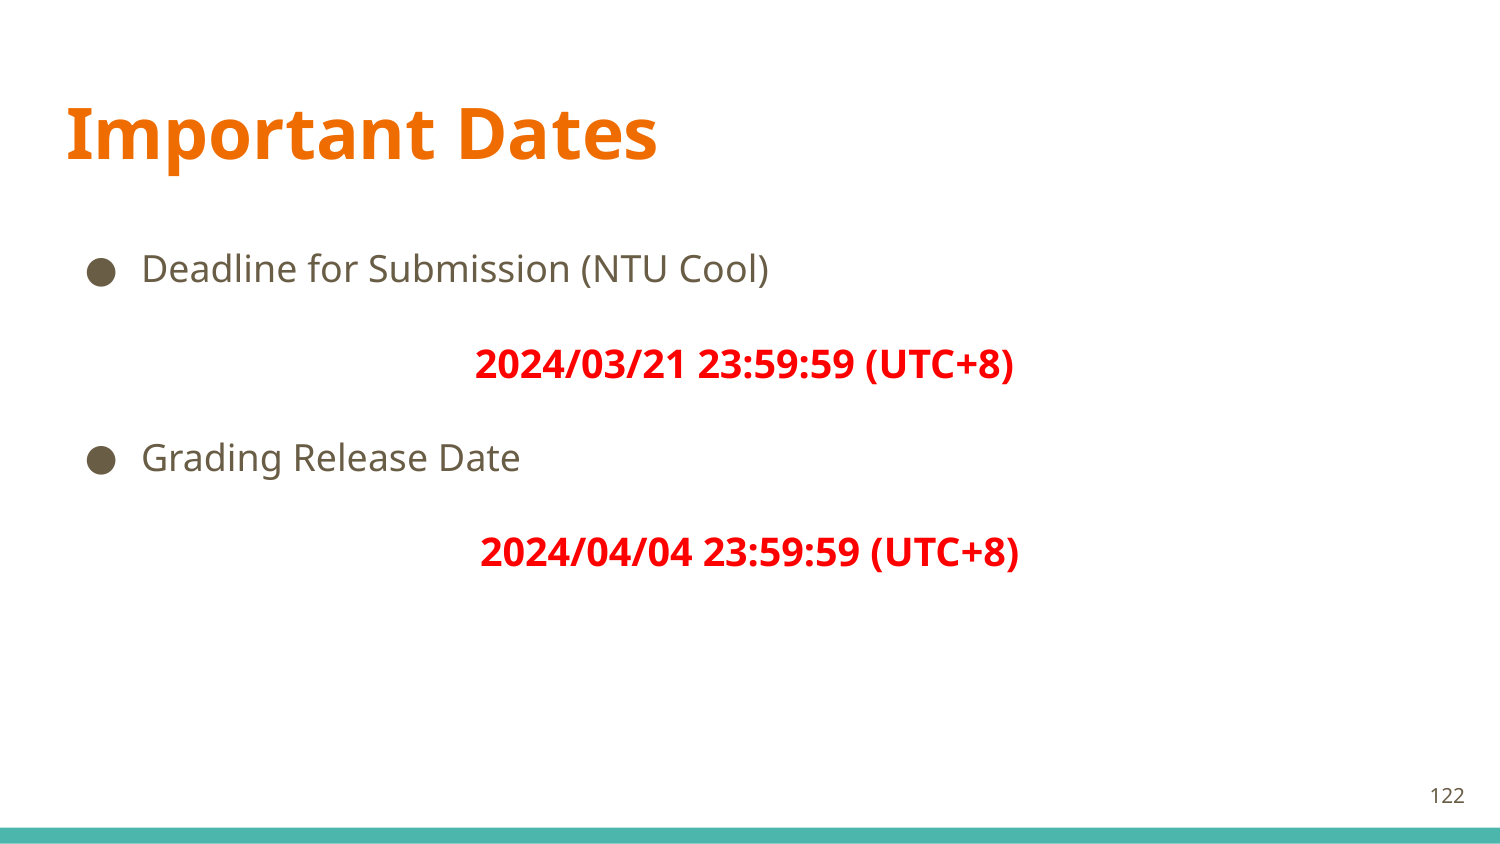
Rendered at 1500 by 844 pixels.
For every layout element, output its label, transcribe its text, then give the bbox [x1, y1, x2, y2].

title Important Dates [51, 72, 1449, 189]
list Deadline for Submission (NTU Cool) 2024/03/21 23:59:59 (UTC+8) Grading Release Date 2024/04/04 23:59:59 (UTC+8) [51, 207, 1449, 750]
slide_number 122 [1389, 764, 1480, 830]
